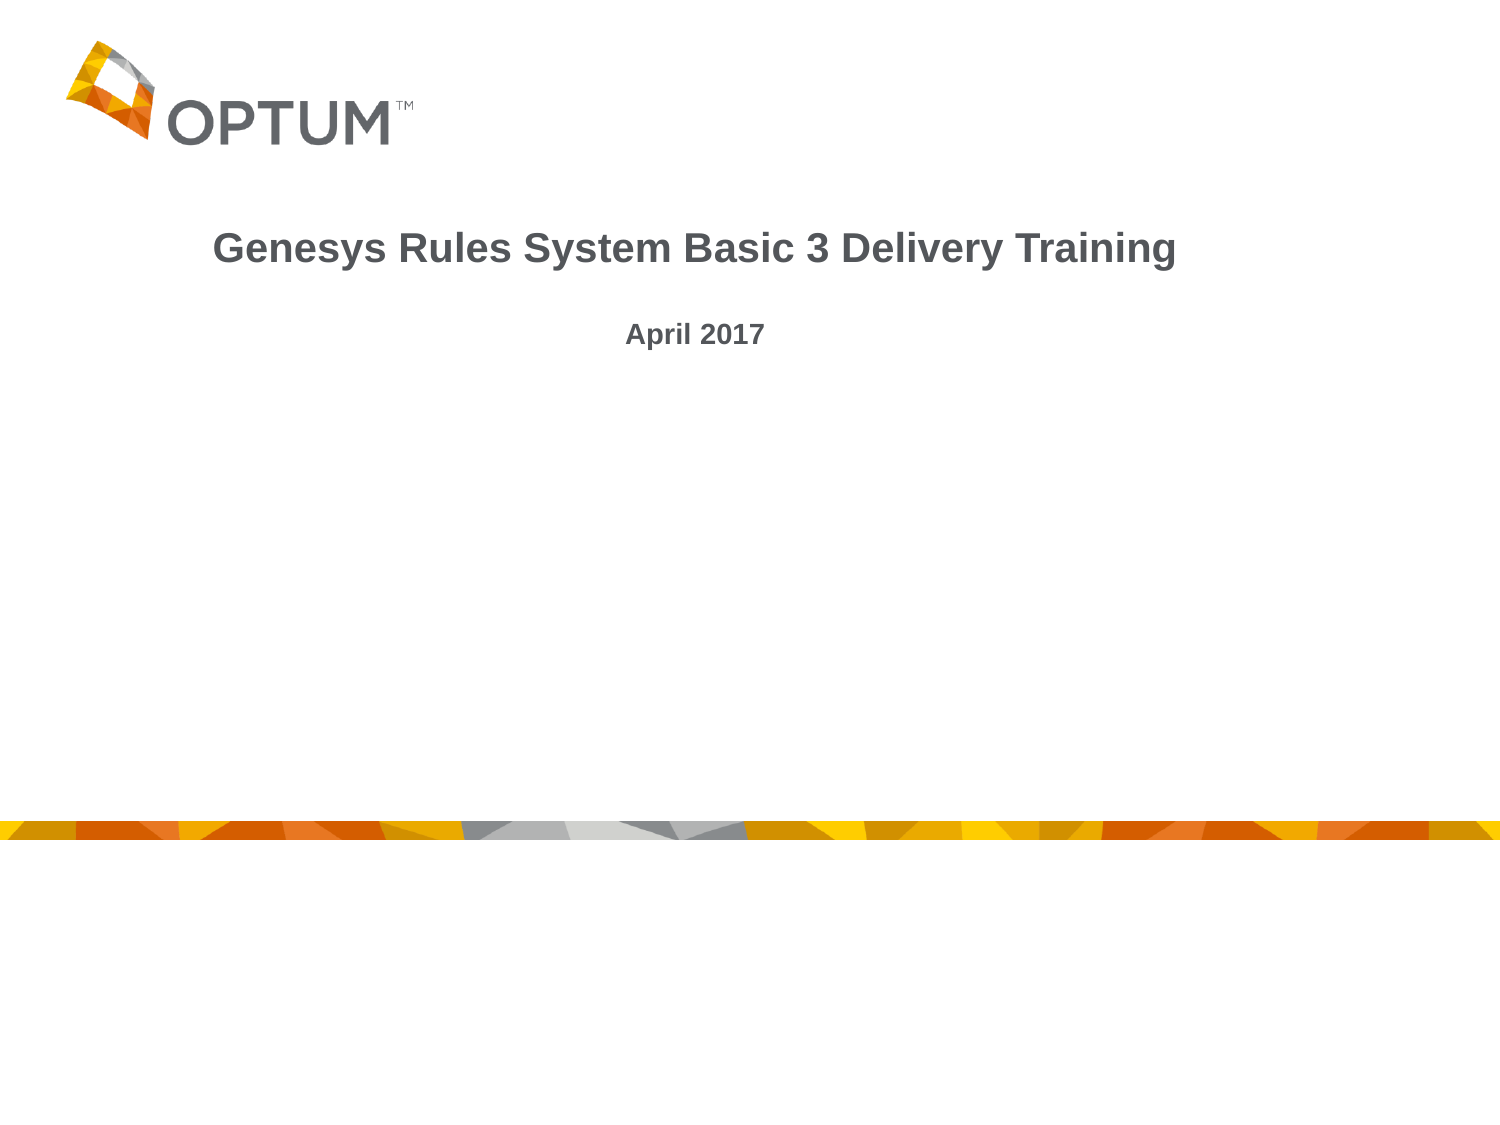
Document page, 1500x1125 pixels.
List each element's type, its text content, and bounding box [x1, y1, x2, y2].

title Genesys Rules System Basic 3 Delivery Training April 2017 [78, 224, 1313, 463]
picture [62, 37, 417, 149]
picture [0, 821, 1500, 840]
